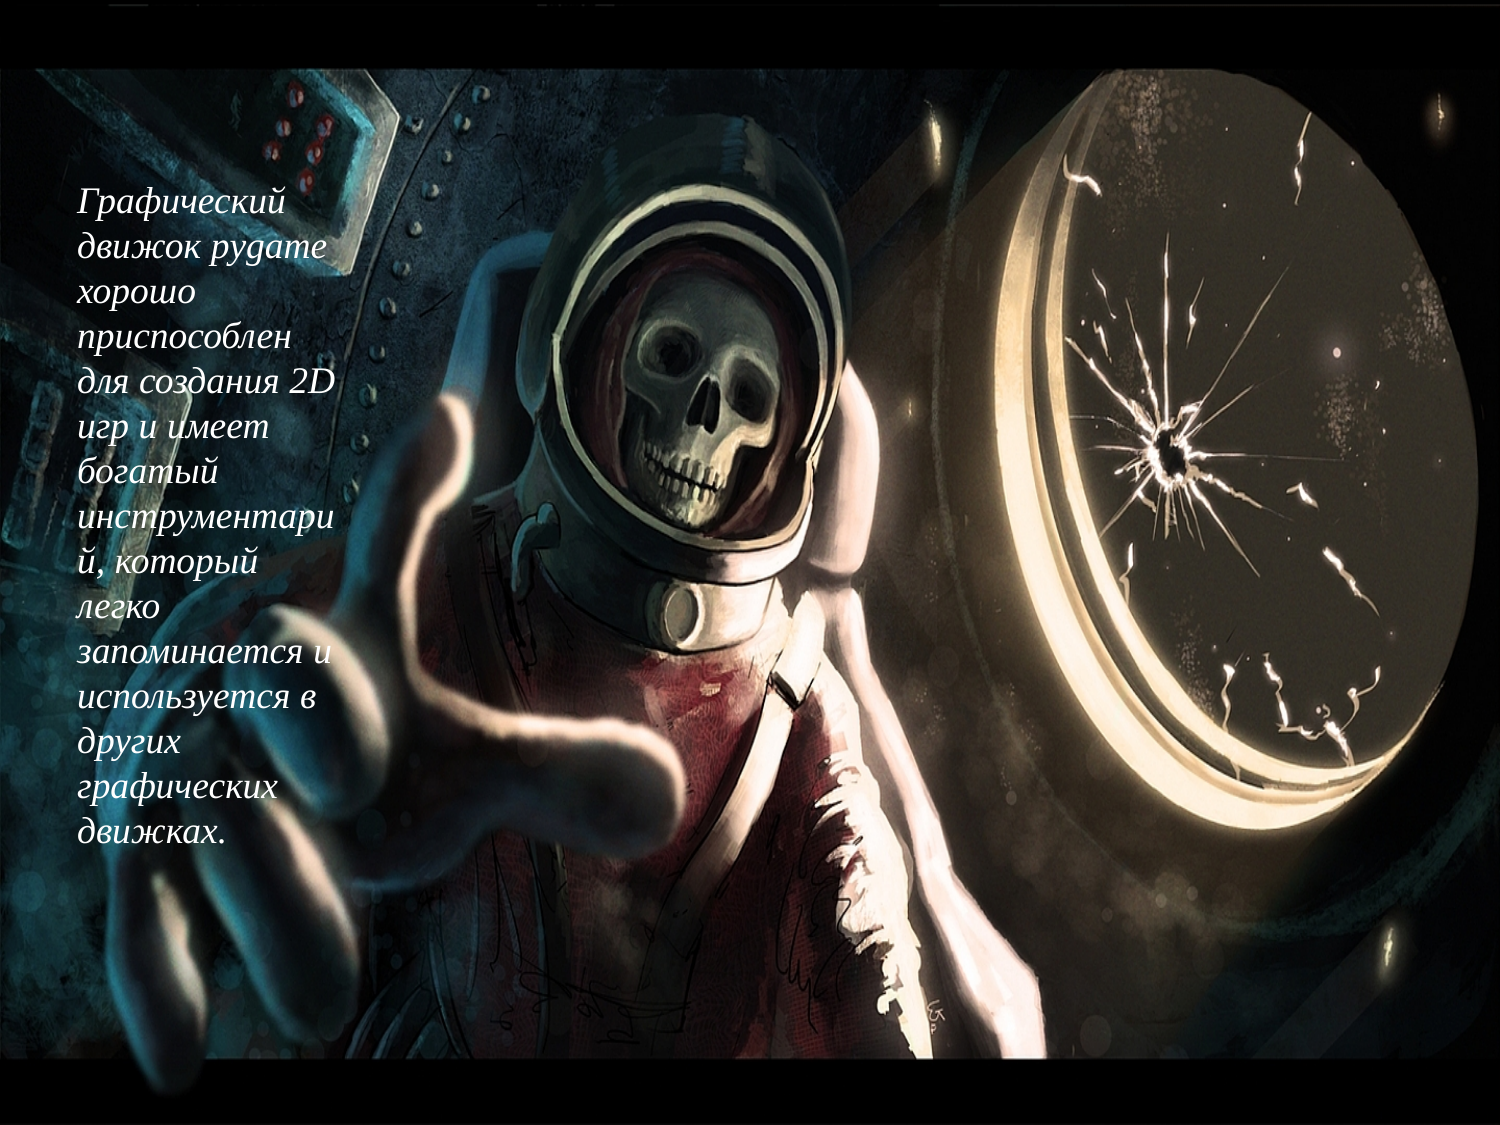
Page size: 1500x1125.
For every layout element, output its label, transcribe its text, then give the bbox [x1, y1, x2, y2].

picture [0, 0, 1500, 1125]
text_box Графический движок pygame хорошо приспособлен для создания 2D игр и имеет богатый инструментарий, который легко запоминается и используется в других графических движках. [62, 78, 359, 1030]
